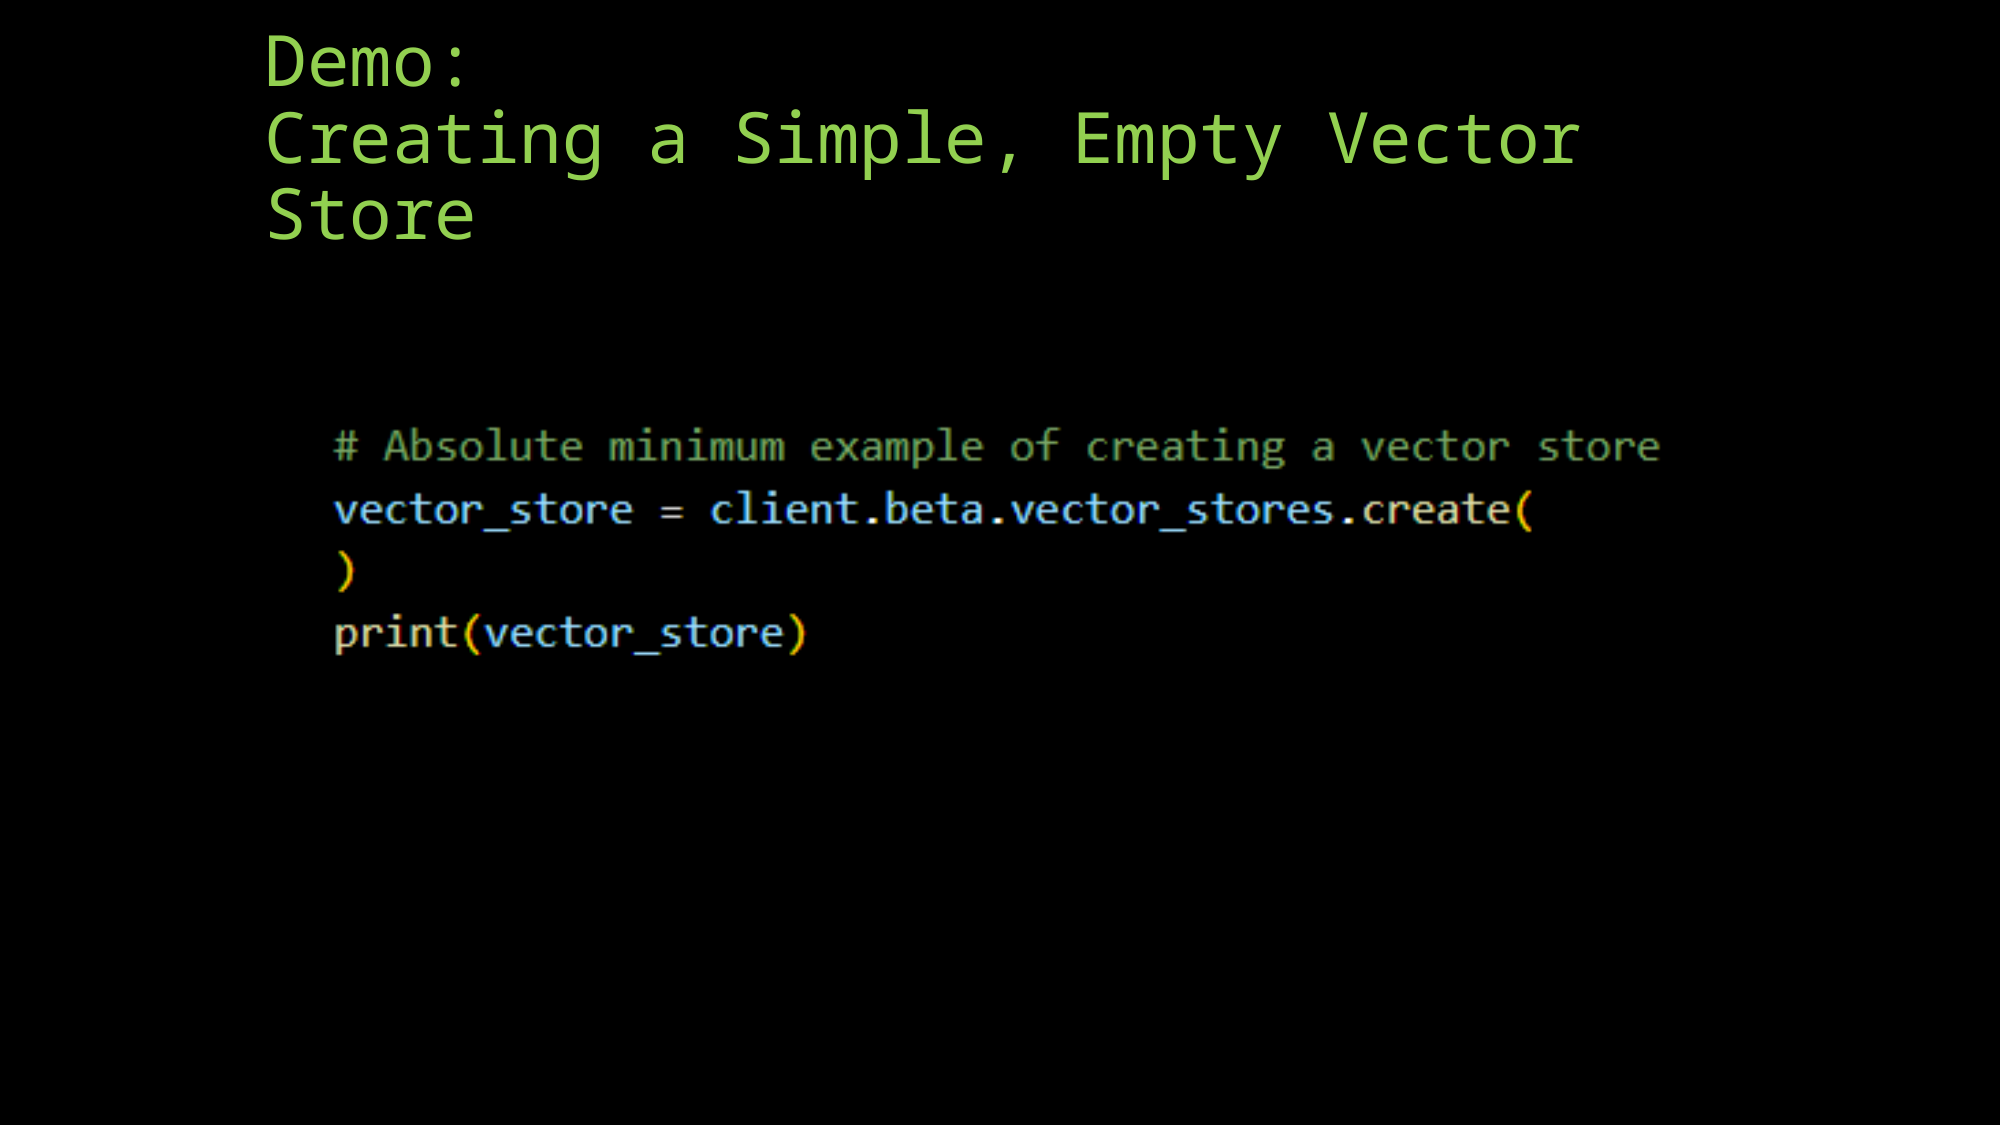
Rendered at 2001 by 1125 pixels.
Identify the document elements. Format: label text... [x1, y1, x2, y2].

title Demo: Creating a Simple, Empty Vector Store [249, 75, 1750, 263]
picture [315, 412, 1685, 675]
